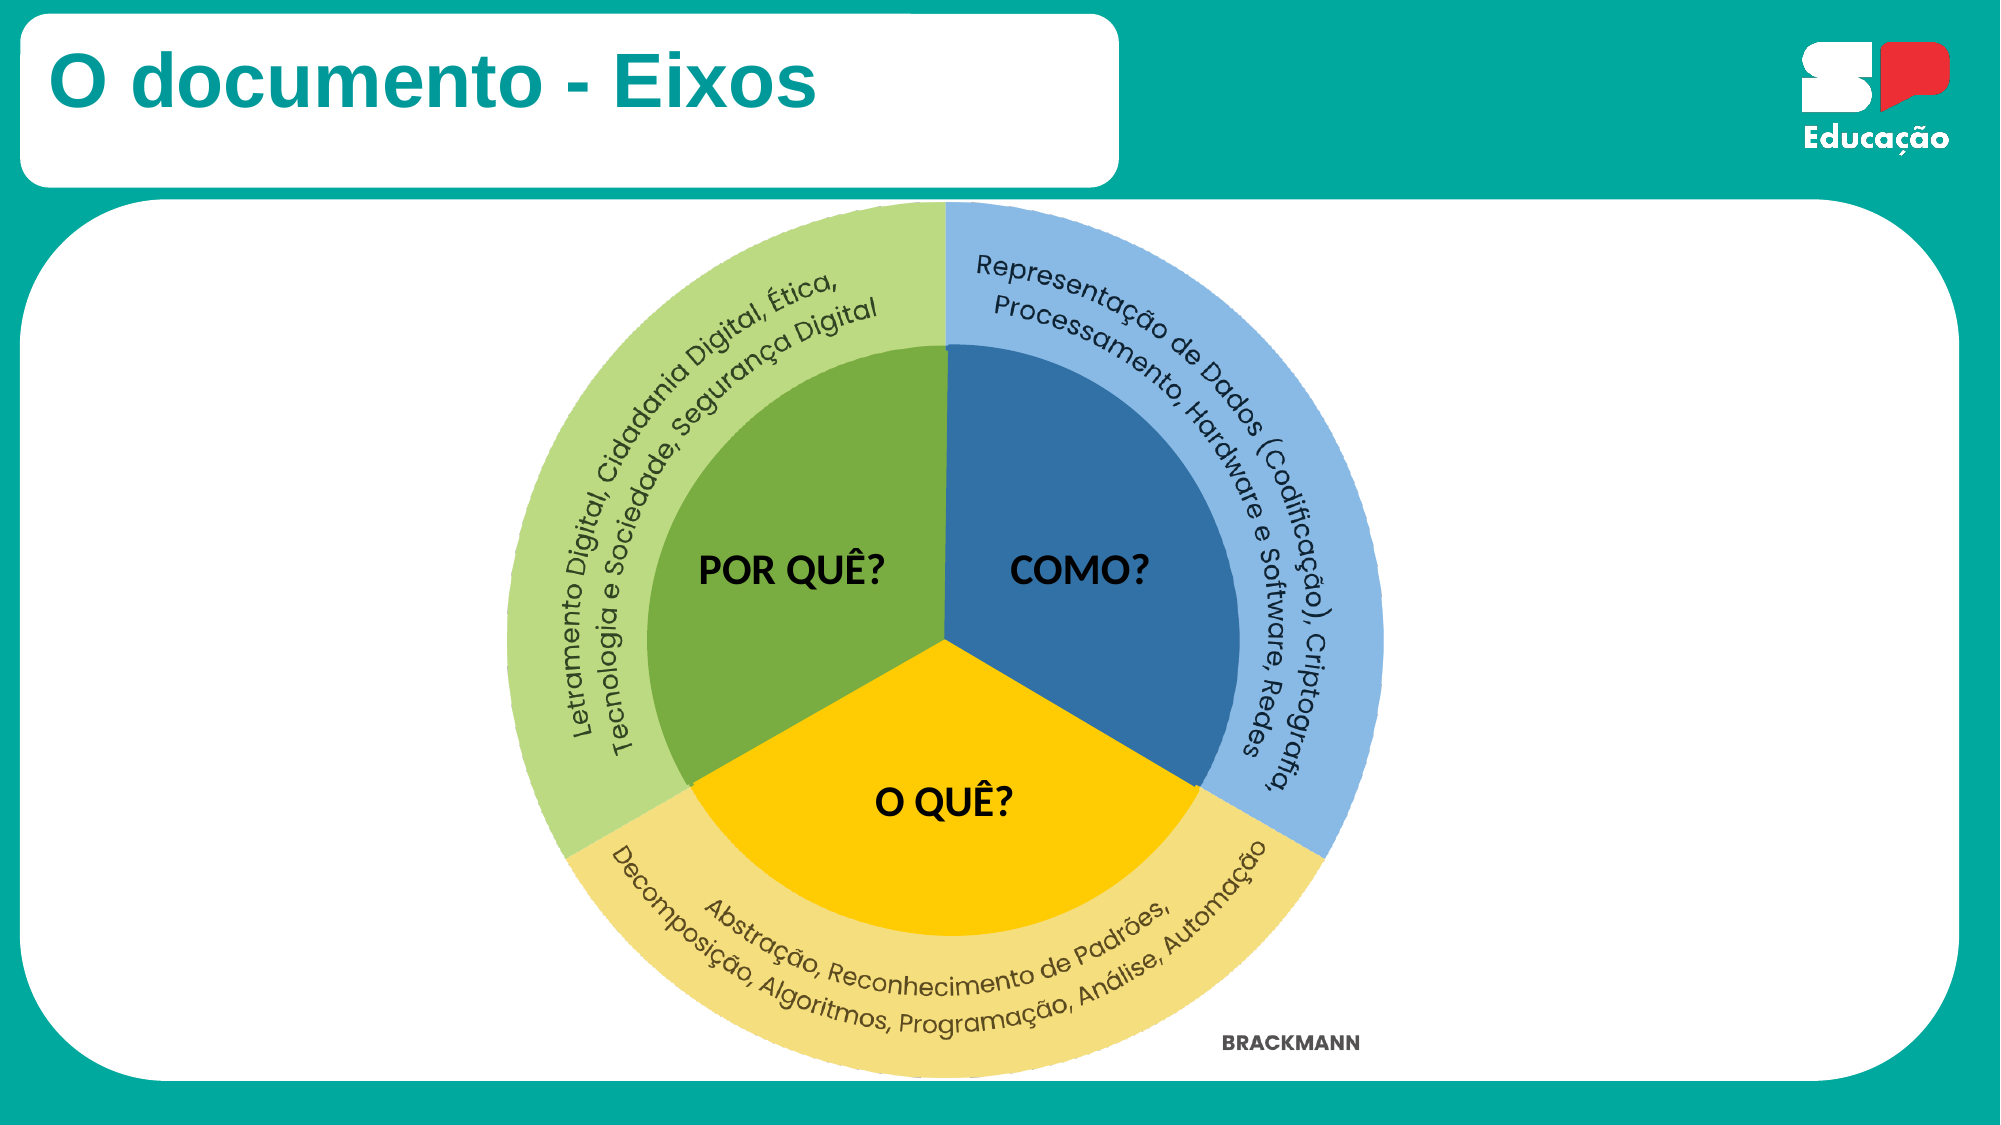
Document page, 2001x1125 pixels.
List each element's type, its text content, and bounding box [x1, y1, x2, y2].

picture [504, 199, 1386, 1082]
text_box O documento - Eixos [20, 13, 1119, 188]
text_box [1388, 199, 1960, 1081]
picture [1801, 42, 1950, 158]
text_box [645, 348, 1245, 932]
text_box [19, 199, 502, 1081]
